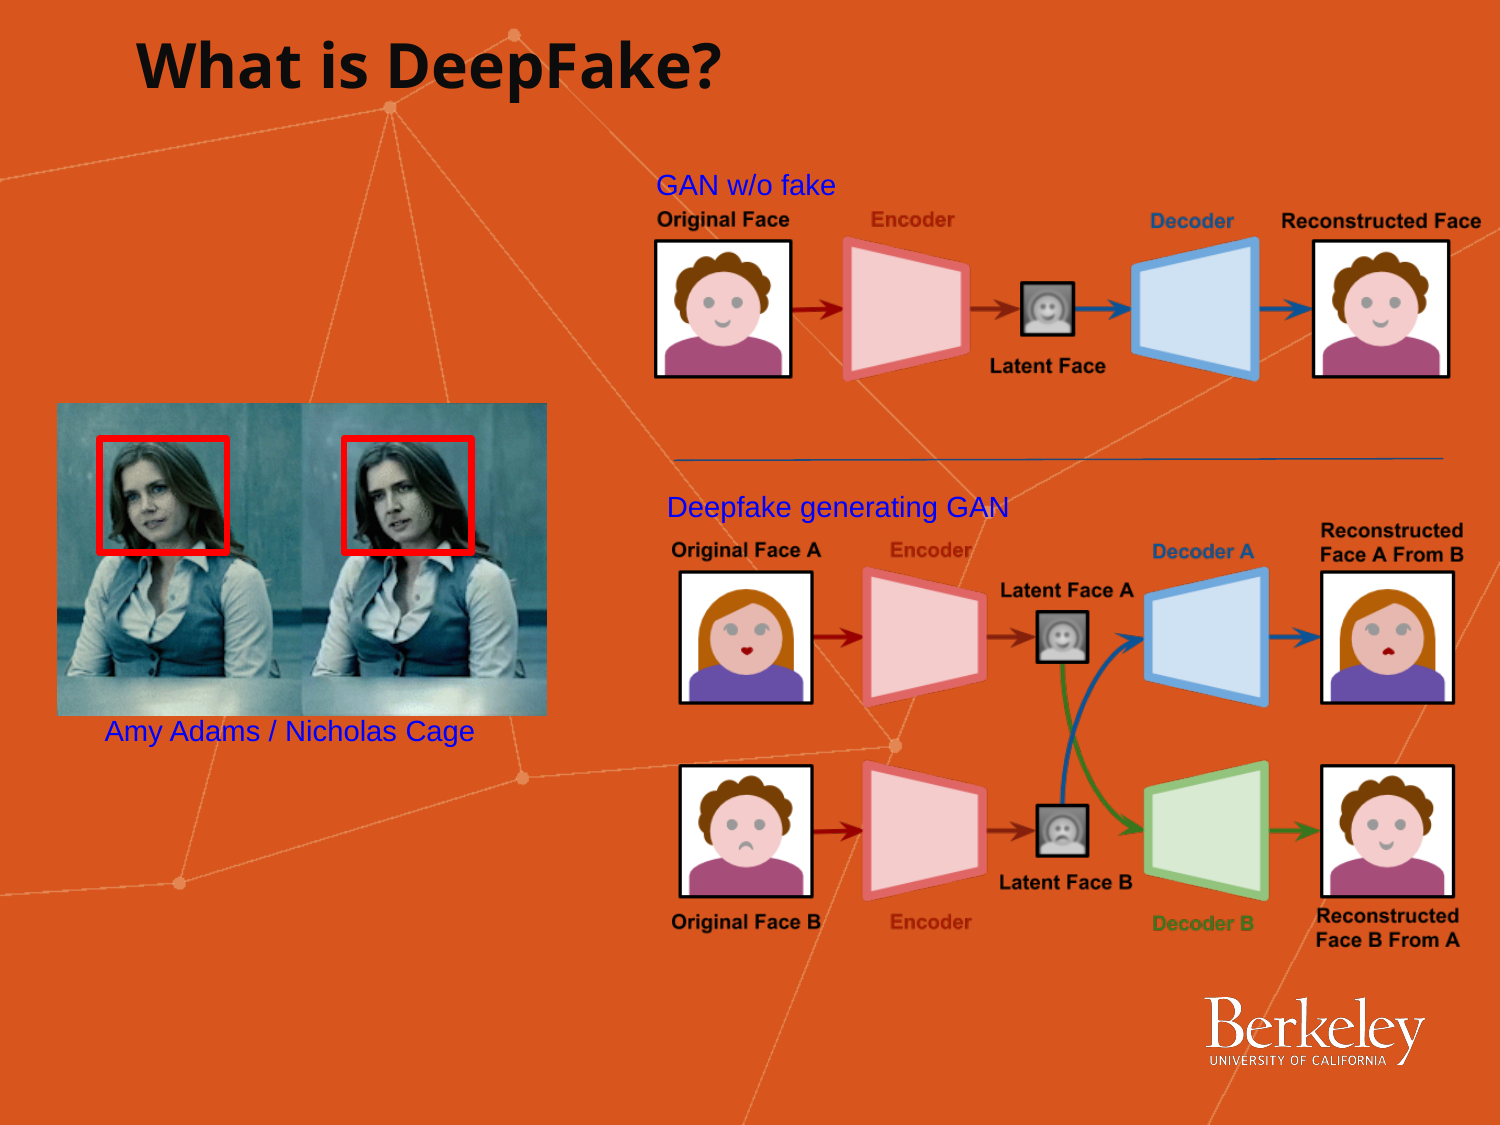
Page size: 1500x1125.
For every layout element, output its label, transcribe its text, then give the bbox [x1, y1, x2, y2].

subtitle Amy Adams / Nicholas Cage [89, 725, 507, 747]
subtitle Deepfake generating GAN [651, 480, 1070, 523]
title What is DeepFake? [121, 0, 1379, 127]
picture [0, 0, 1500, 1125]
subtitle GAN w/o fake [641, 158, 1059, 201]
